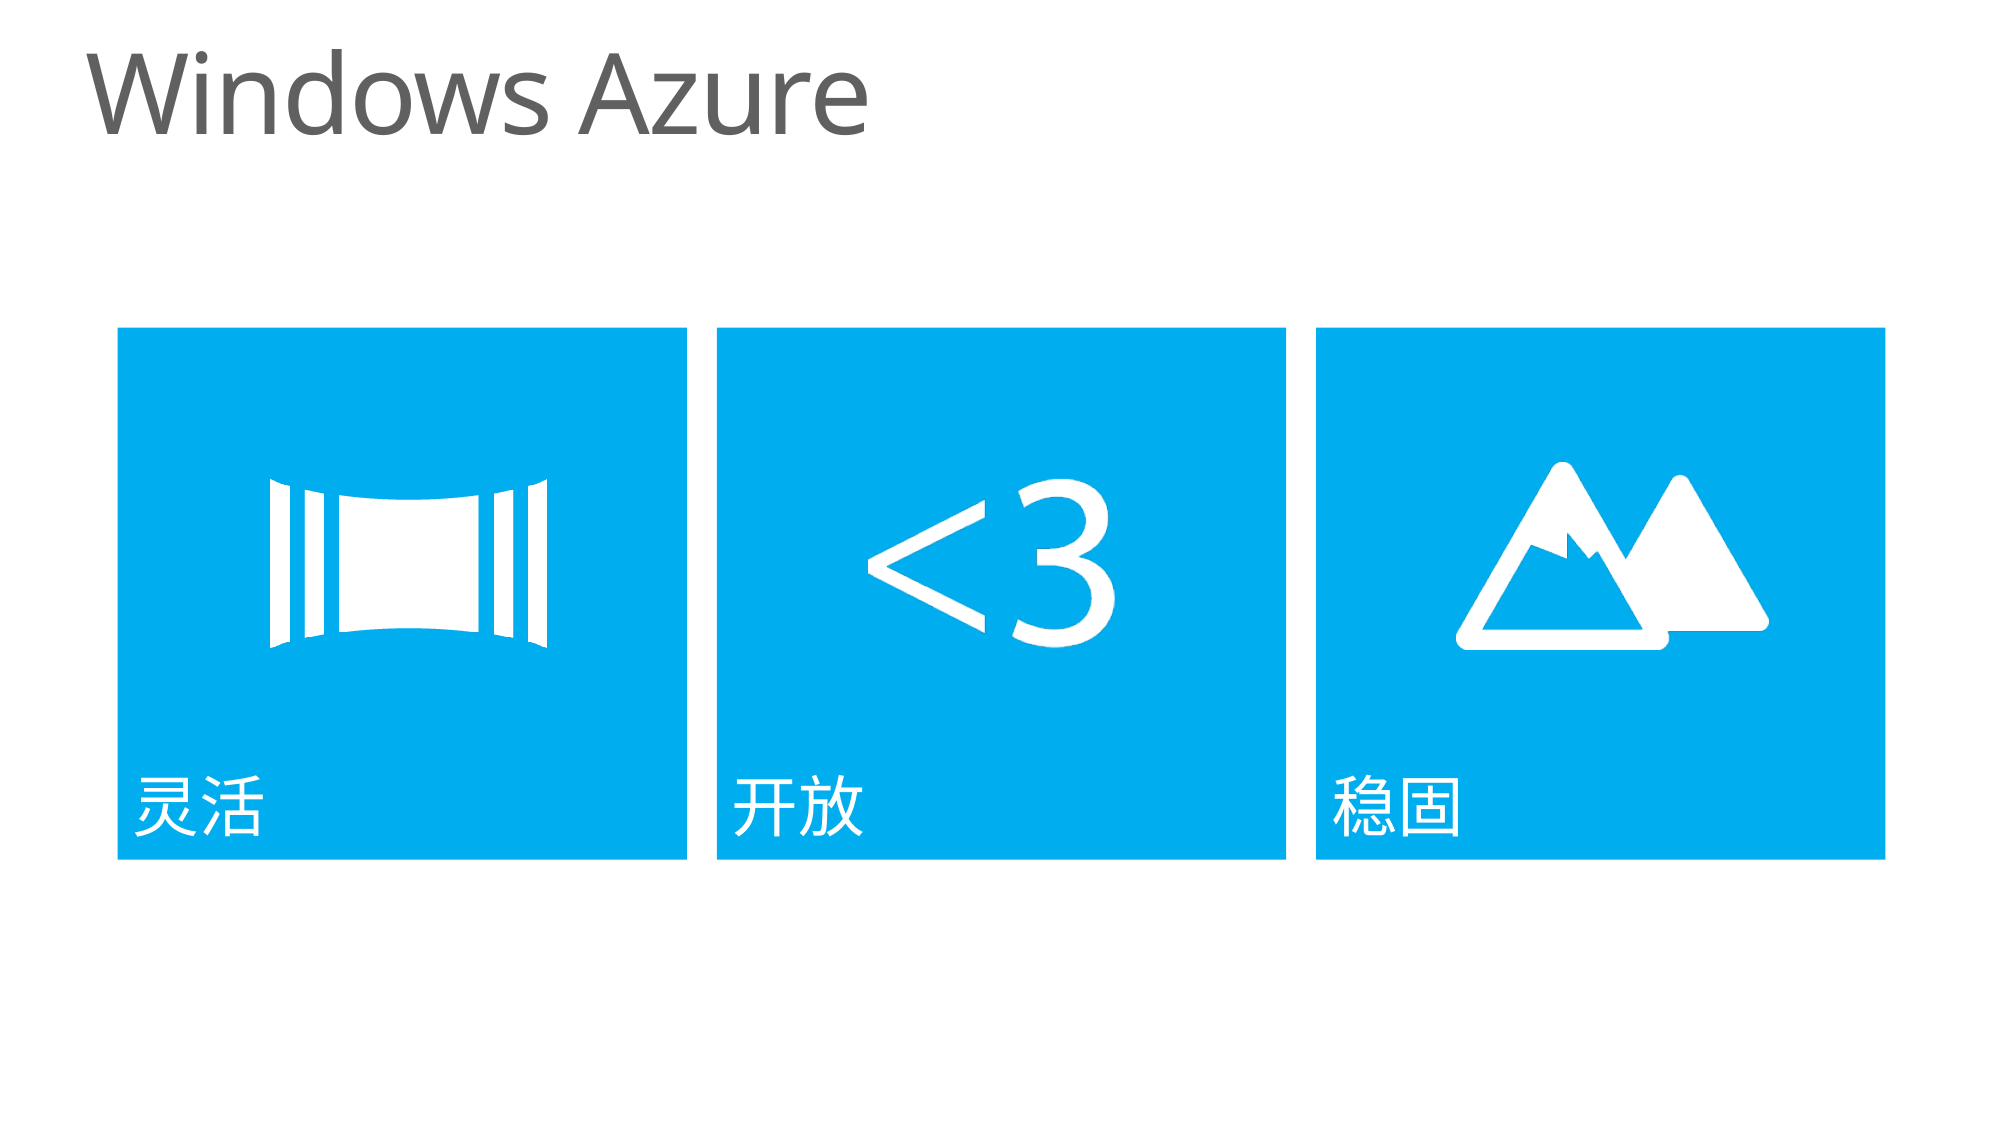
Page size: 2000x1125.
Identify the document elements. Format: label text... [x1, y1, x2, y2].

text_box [117, 327, 688, 860]
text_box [1315, 327, 1886, 860]
title Windows Azure [85, 37, 1914, 161]
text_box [716, 327, 1287, 860]
